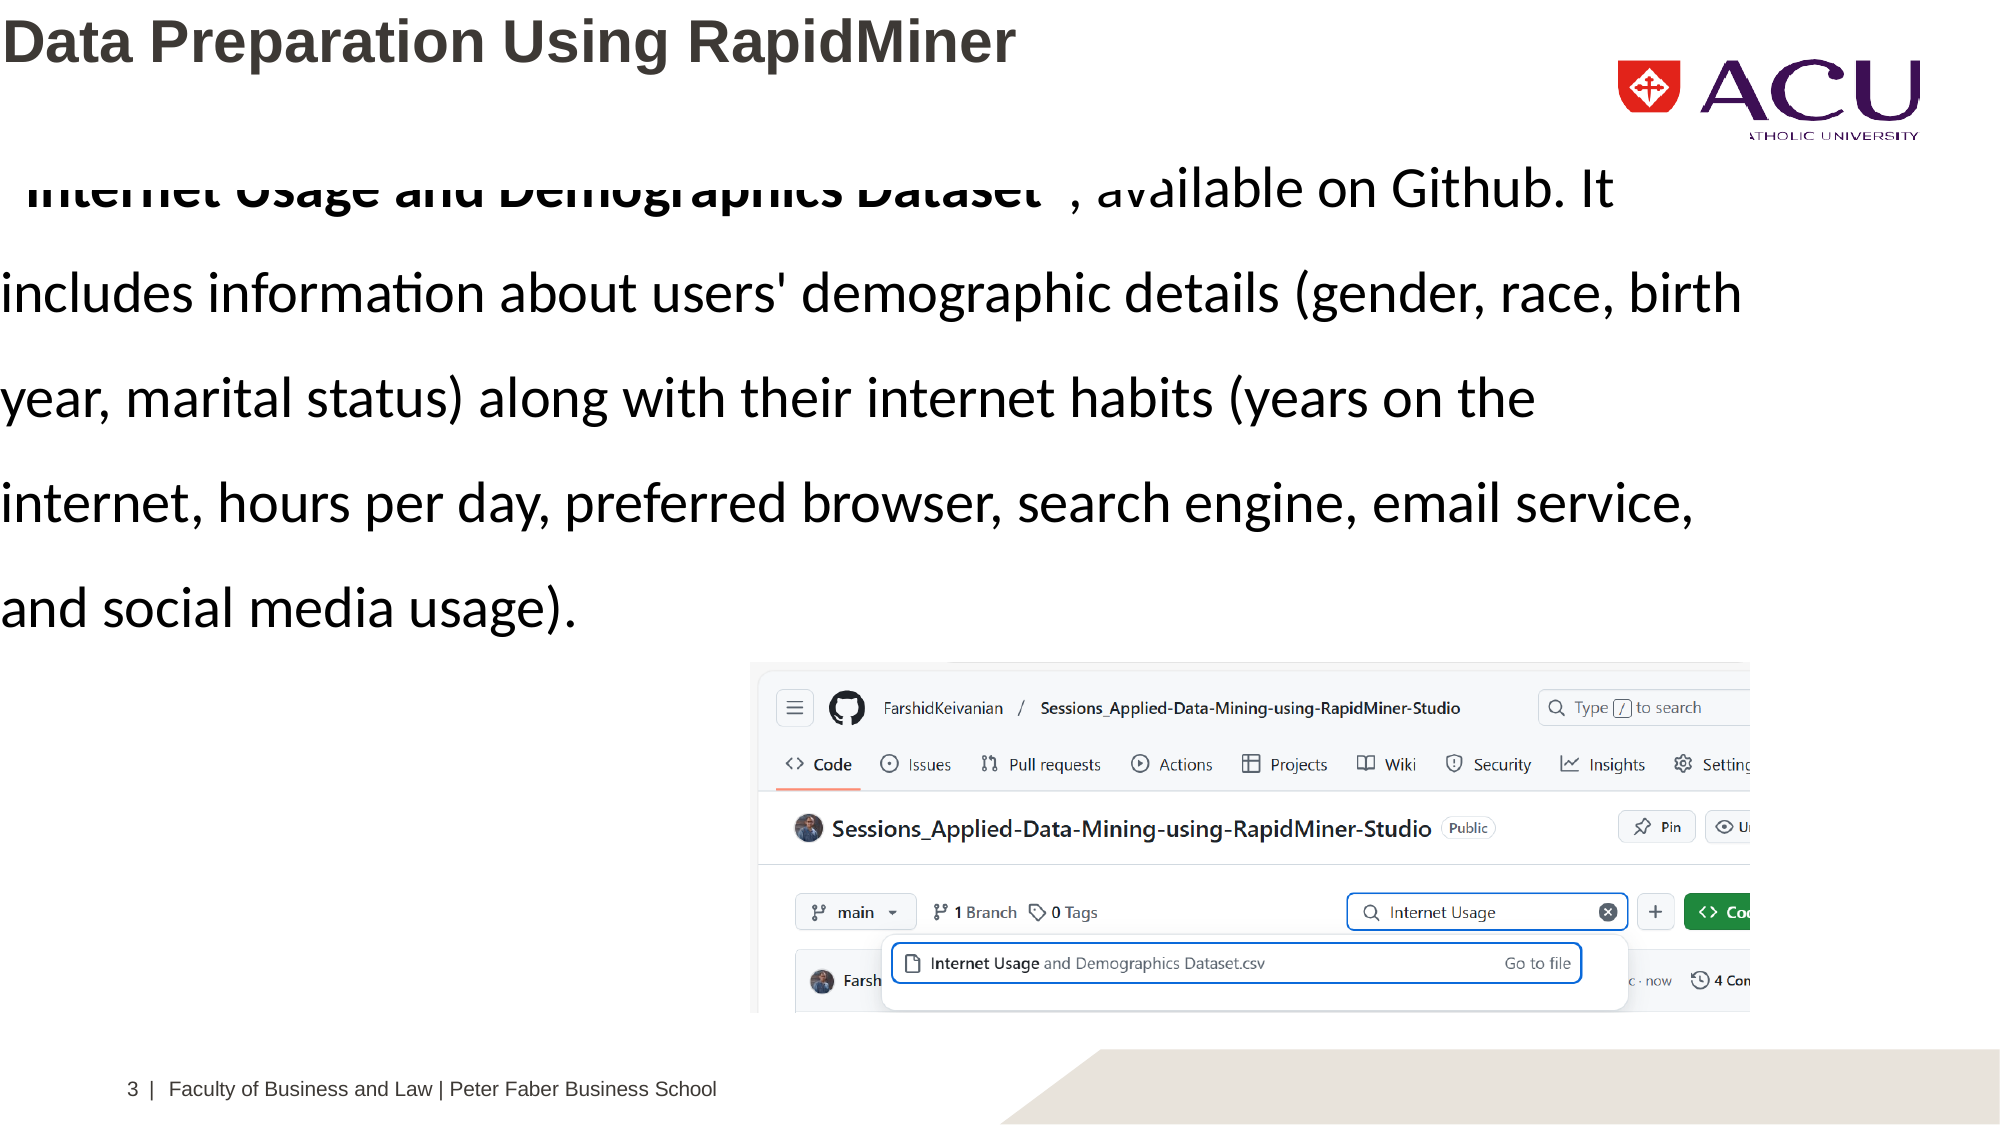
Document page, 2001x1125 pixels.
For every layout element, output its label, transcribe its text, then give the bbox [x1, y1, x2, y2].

title Data Preparation Using RapidMiner [0, 0, 1163, 190]
picture [749, 662, 1751, 1013]
text_box “Internet Usage and Demographics Dataset", available on Github. It includes information about users' demographic details (gender, race, birth year, marital status) along with their internet habits (years on the internet, hours per day, preferred browser, search engine, email service, and social media usage). [0, 112, 1750, 639]
slide_number 3 | Faculty of Business and Law | Peter Faber Business School [120, 1075, 937, 1125]
picture [1618, 59, 1920, 140]
